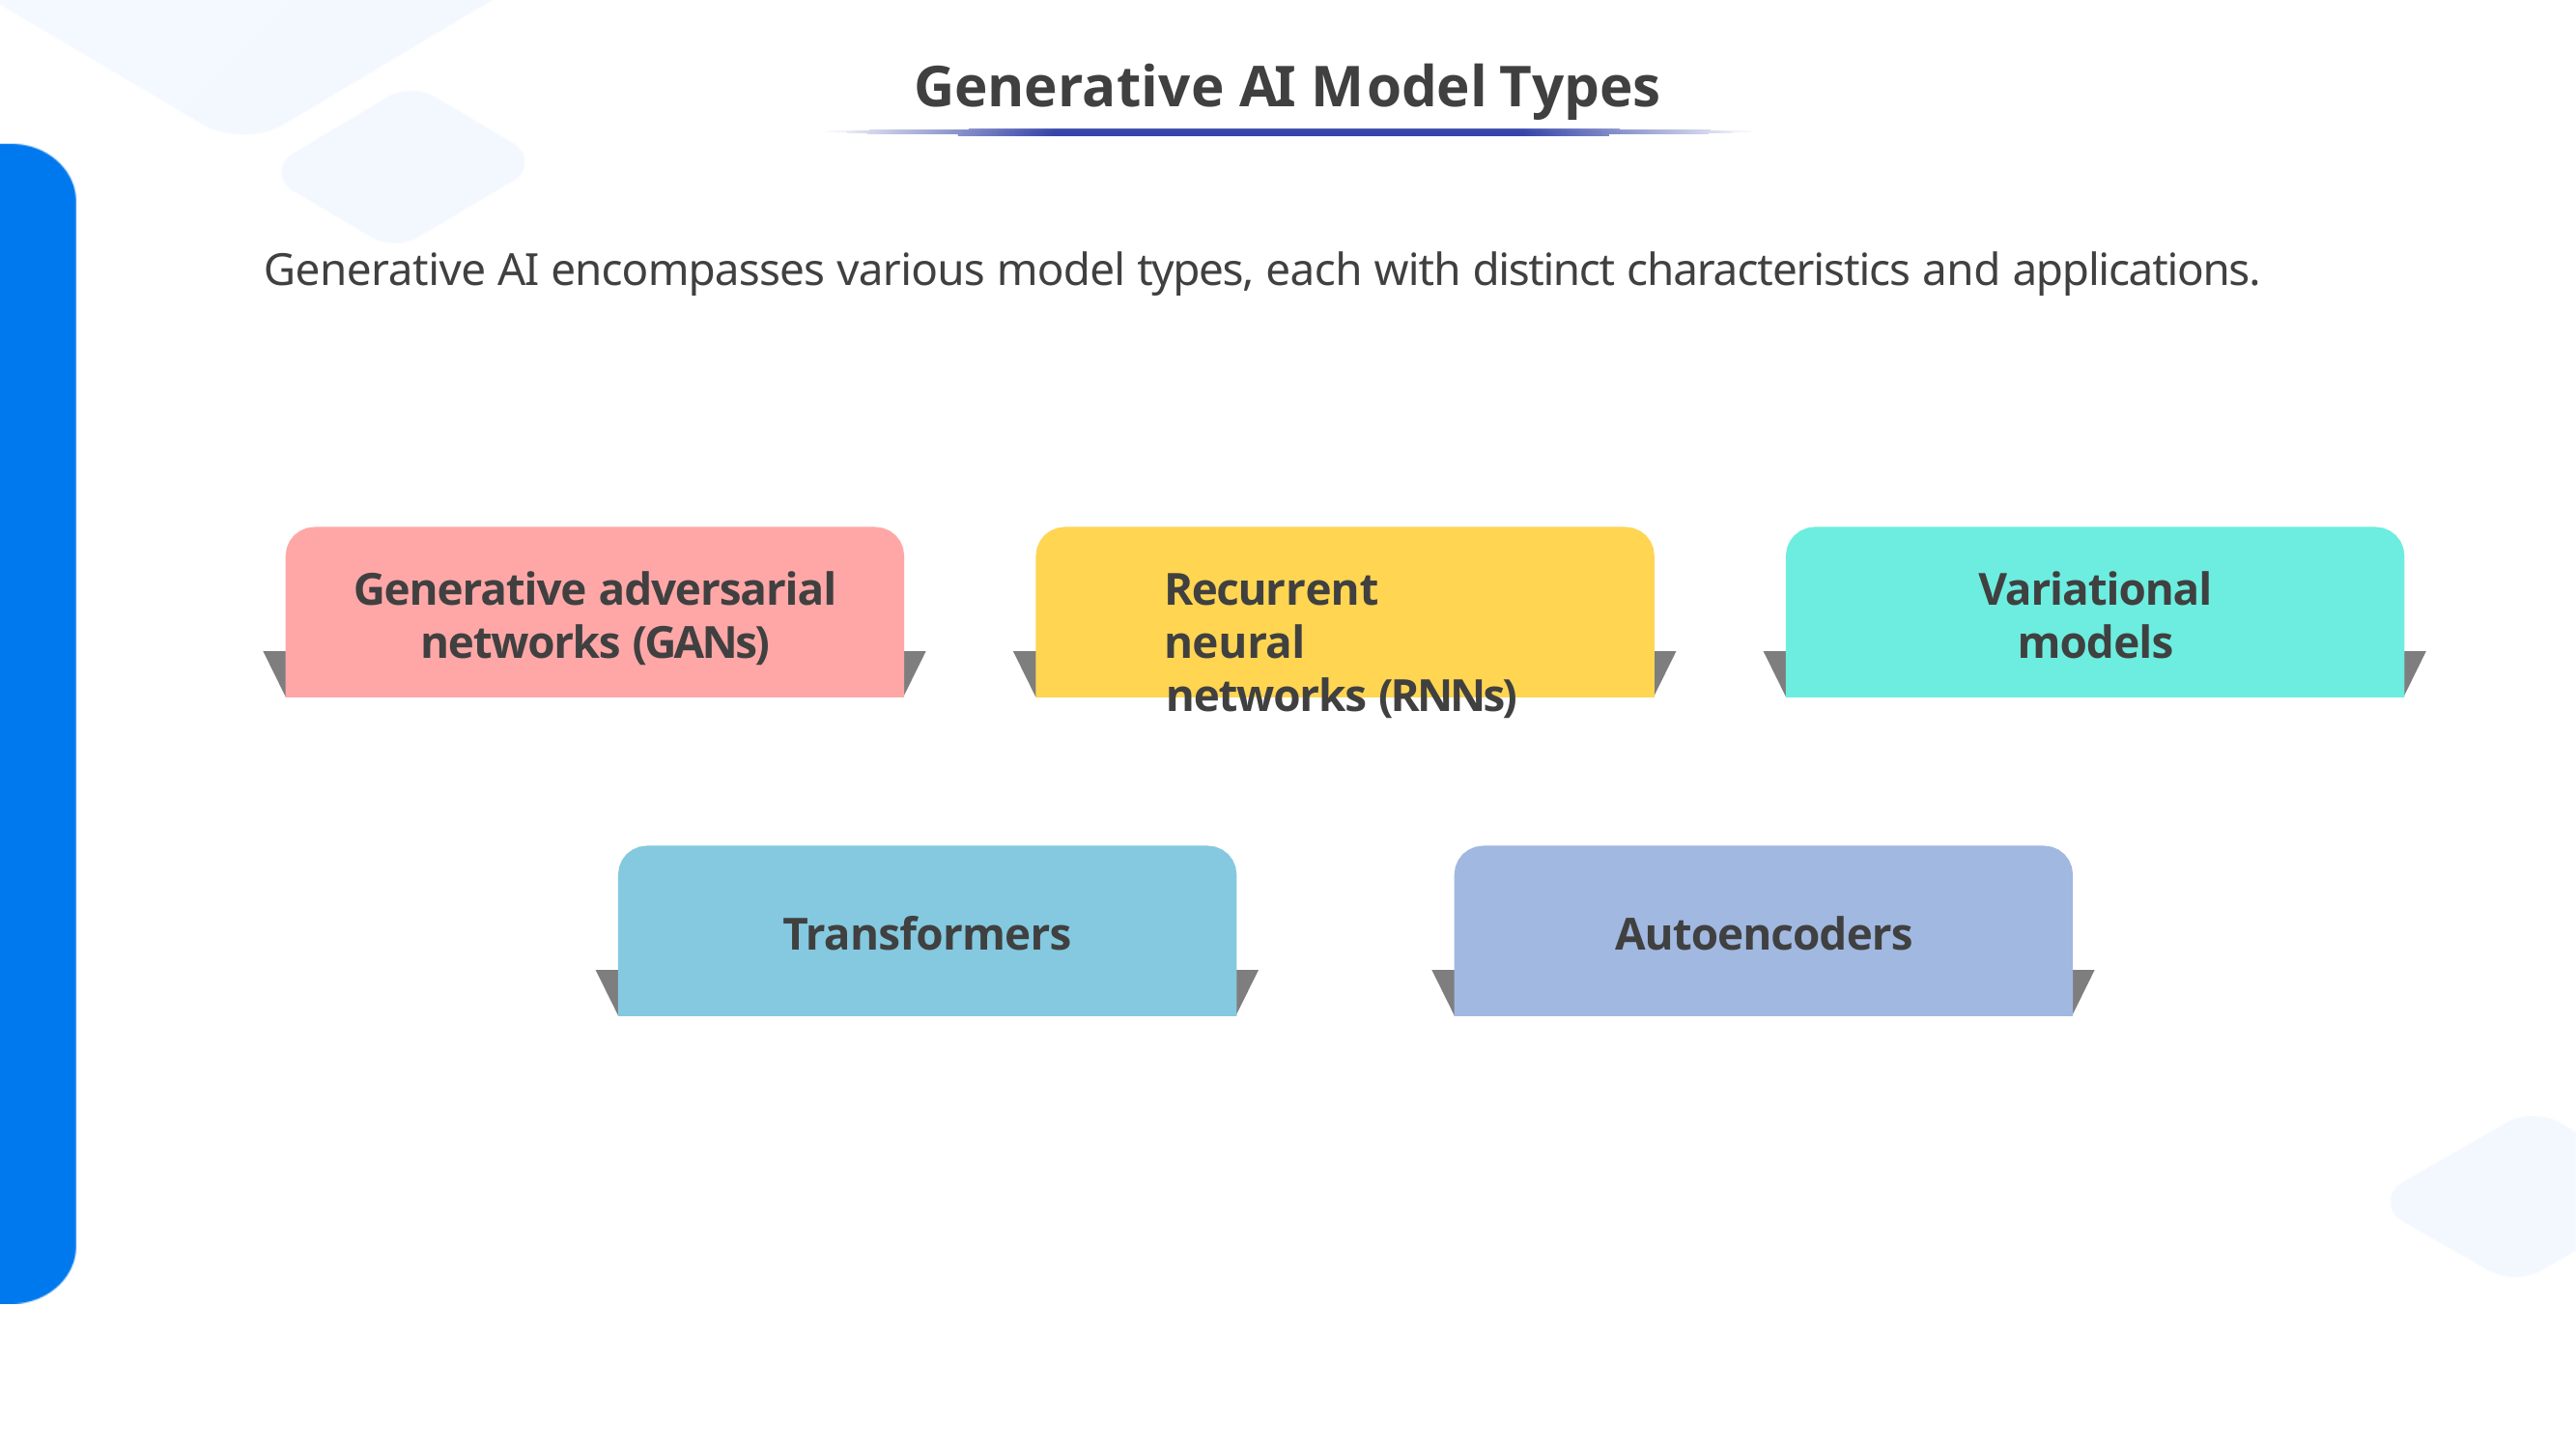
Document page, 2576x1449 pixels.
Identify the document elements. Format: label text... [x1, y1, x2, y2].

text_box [263, 128, 1755, 697]
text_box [1012, 526, 1677, 697]
text_box Generative AI encompasses various model types, each with distinct characteristics and applications. [1760, 239, 2317, 295]
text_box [1431, 845, 2095, 1016]
text_box Recurrent neural networks (RNNs) [1161, 706, 1529, 721]
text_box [1763, 526, 2427, 697]
title Generative AI Model Types [912, 48, 1663, 128]
picture [0, 0, 2576, 1304]
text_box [595, 845, 1260, 1016]
